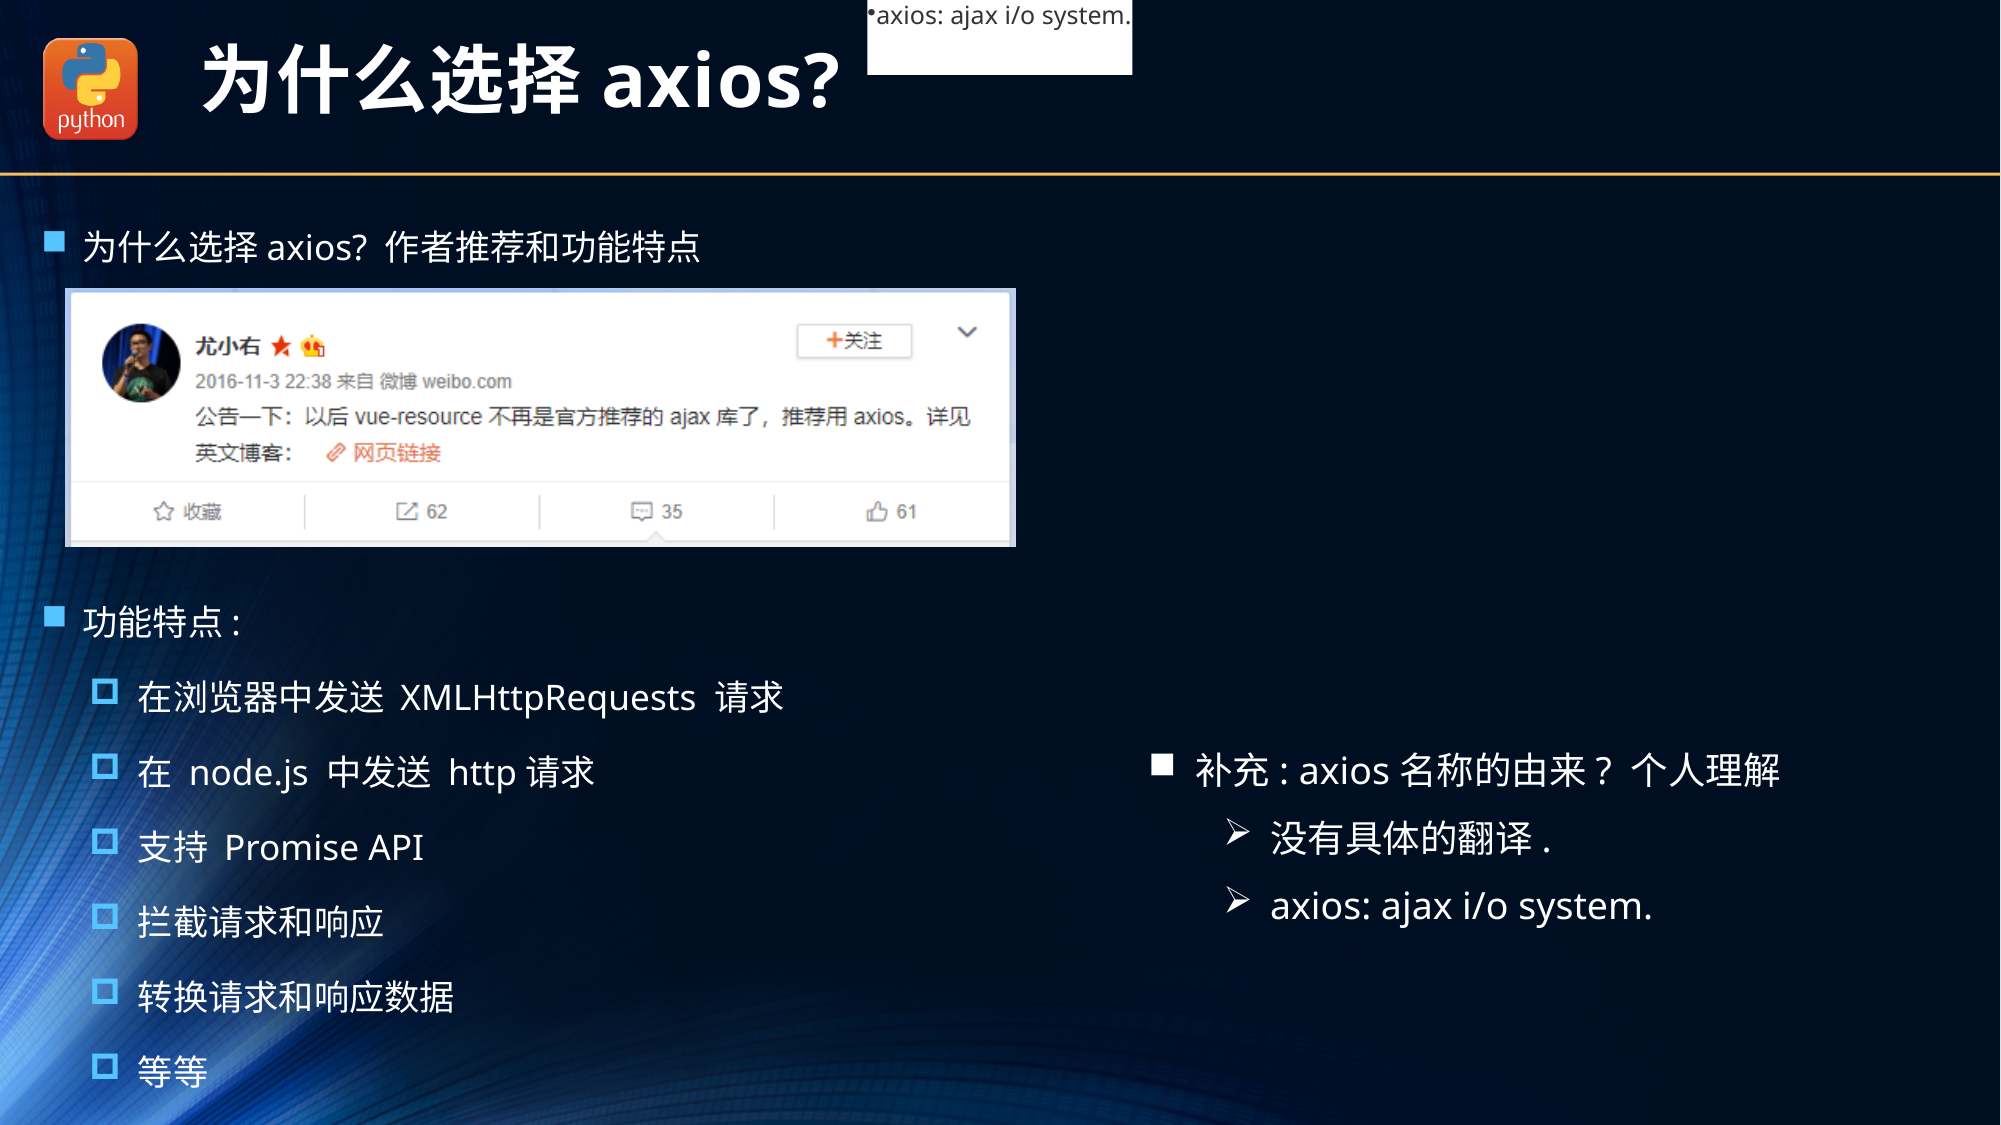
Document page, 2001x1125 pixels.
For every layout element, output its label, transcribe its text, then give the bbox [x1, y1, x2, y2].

text_box 没有具体的翻译. axios: ajax i/o system. [867, 0, 1133, 75]
text_box 补充: axios名称的由来? 个人理解 没有具体的翻译. axios: ajax i/o system. [1133, 717, 1796, 935]
title 为什么选择axios? [184, 35, 1875, 145]
picture [0, 176, 2001, 1125]
picture [0, 0, 2001, 172]
list 为什么选择axios? 作者推荐和功能特点 功能特点: 在浏览器中发送 XMLHttpRequests 请求 在 node.js 中发送 http请求 支持 Promise API 拦截请求和响应 转换请求和响应数据 等等 [26, 196, 1974, 1106]
